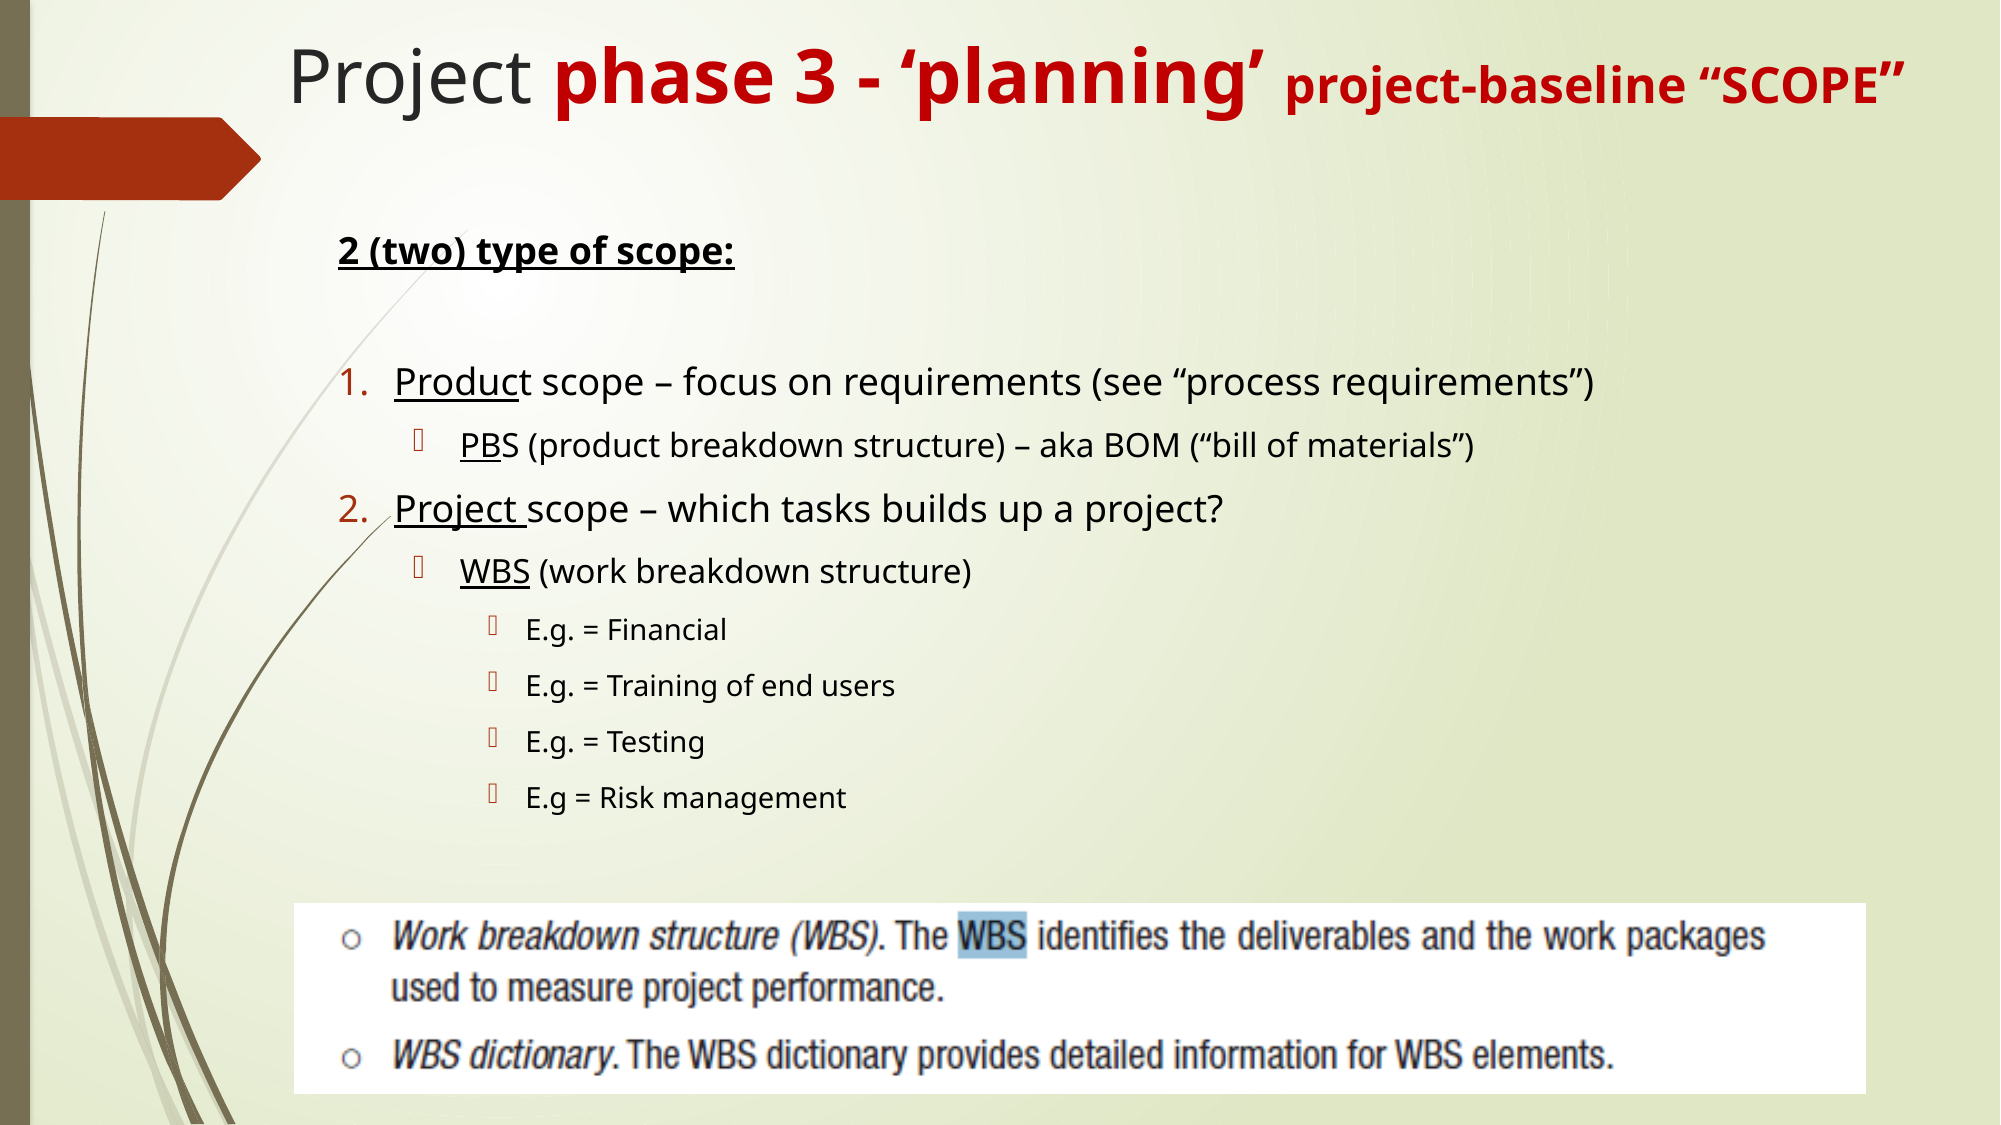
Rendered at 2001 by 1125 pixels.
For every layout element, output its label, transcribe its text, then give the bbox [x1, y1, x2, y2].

picture [293, 903, 1866, 1094]
list 2 (two) type of scope: Product scope – focus on requirements (see “process requirements”) PBS (product breakdown structure) – aka BOM (“bill of materials”) Project scope – which tasks builds up a project? WBS (work breakdown structure) E.g. = Financial E.g. = Training of end users E.g. = Testing E.g = Risk management [322, 224, 1837, 860]
title Project phase 3 - ‘planning’ project-baseline “SCOPE” [272, 21, 2000, 224]
